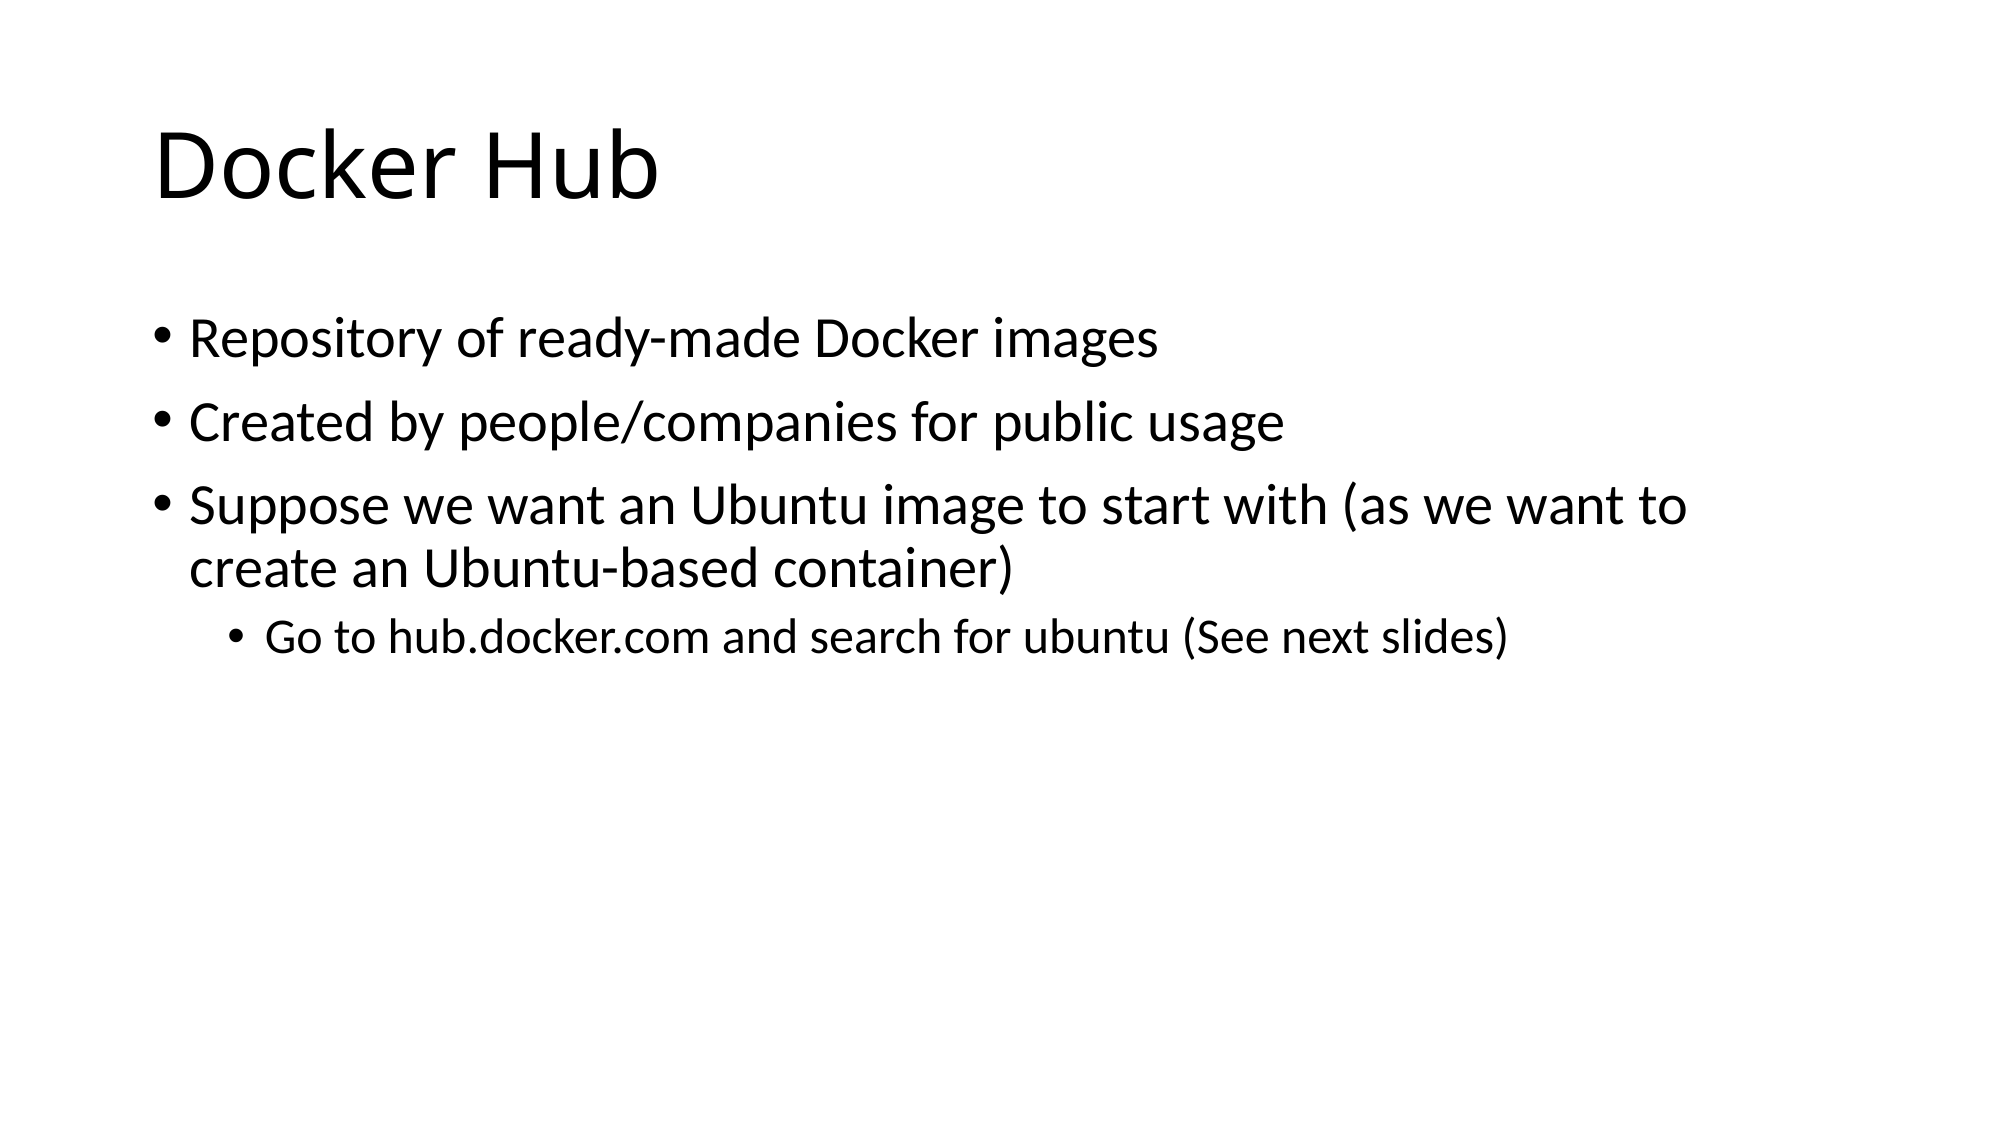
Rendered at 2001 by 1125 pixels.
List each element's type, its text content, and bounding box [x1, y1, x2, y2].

title Docker Hub [137, 59, 1863, 278]
list Repository of ready-made Docker images Created by people/companies for public usage Suppose we want an Ubuntu image to start with (as we want to create an Ubuntu-based container) Go to hub.docker.com and search for ubuntu (See next slides) [137, 299, 1863, 1014]
